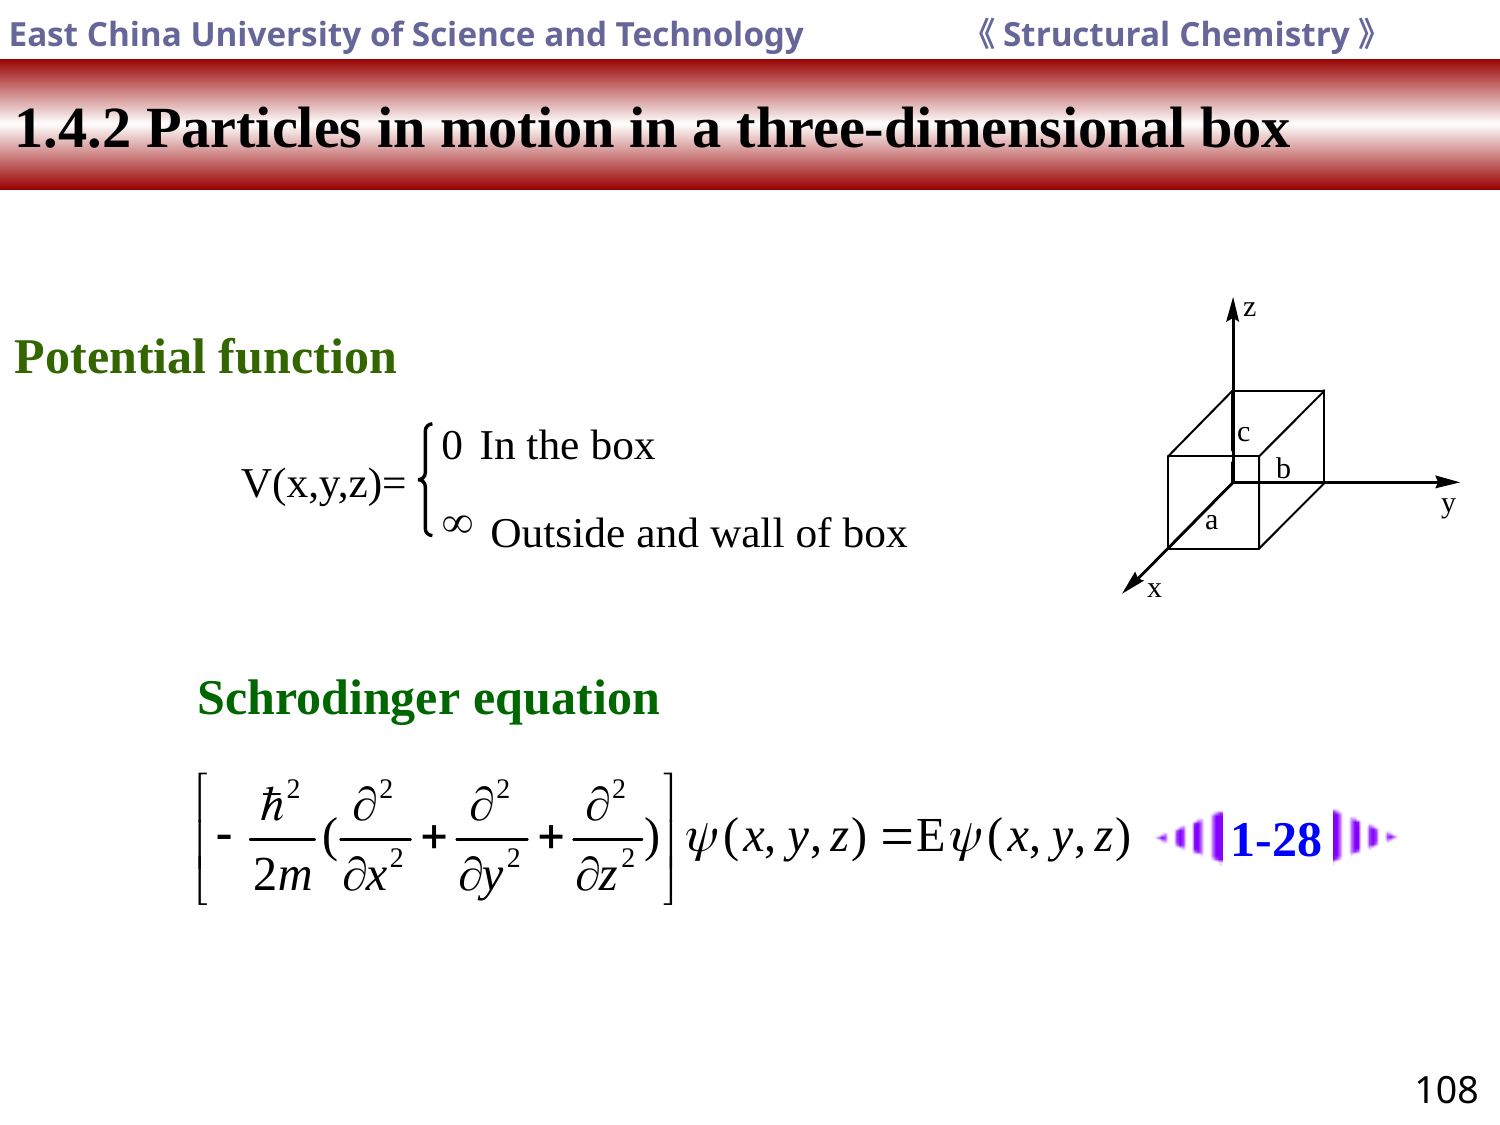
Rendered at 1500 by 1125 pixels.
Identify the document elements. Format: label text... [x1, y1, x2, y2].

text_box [1151, 798, 1406, 874]
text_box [187, 761, 1140, 918]
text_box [1115, 290, 1467, 604]
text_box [235, 410, 1043, 630]
text_box 1.4.2 Particles in motion in a three-dimensional box [0, 59, 1500, 190]
text_box Schrodinger equation [183, 656, 750, 732]
text_box Potential function [0, 316, 686, 391]
